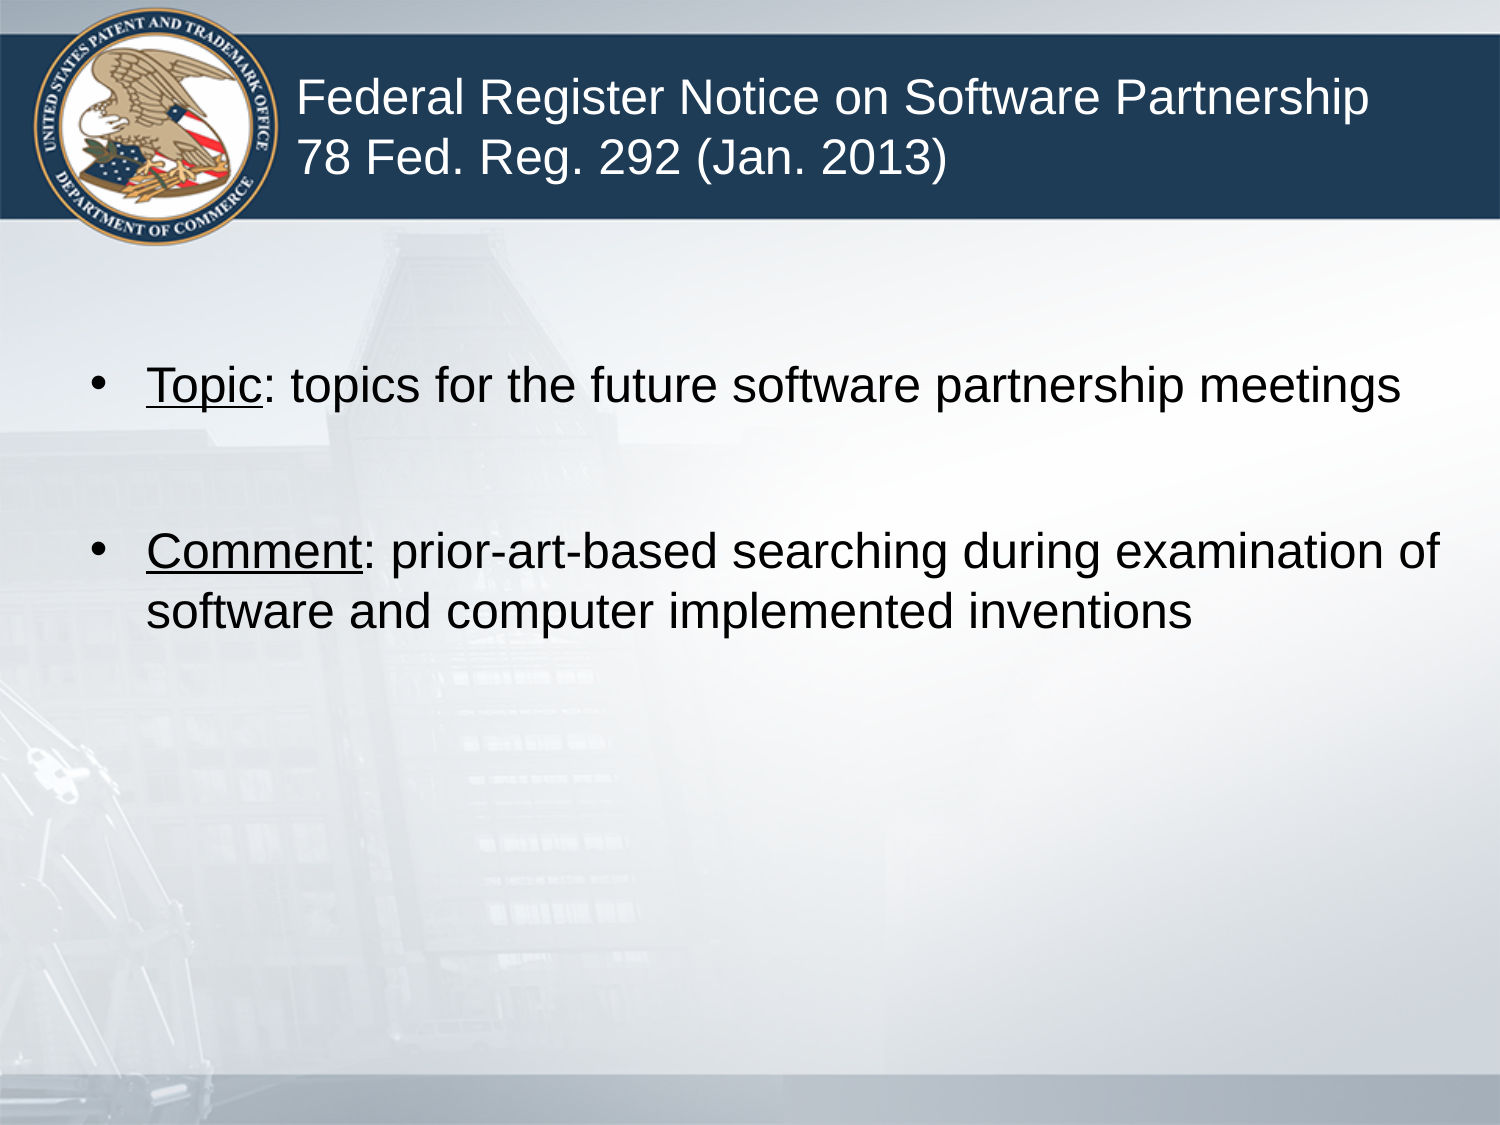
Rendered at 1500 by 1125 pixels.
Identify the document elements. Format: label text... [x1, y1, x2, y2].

picture [0, 0, 1500, 1125]
title Federal Register Notice on Software Partnership 78 Fed. Reg. 292 (Jan. 2013) [287, 0, 1463, 250]
list Topic: topics for the future software partnership meetings Comment: prior-art-based searching during examination of software and computer implemented inventions [75, 262, 1475, 1050]
